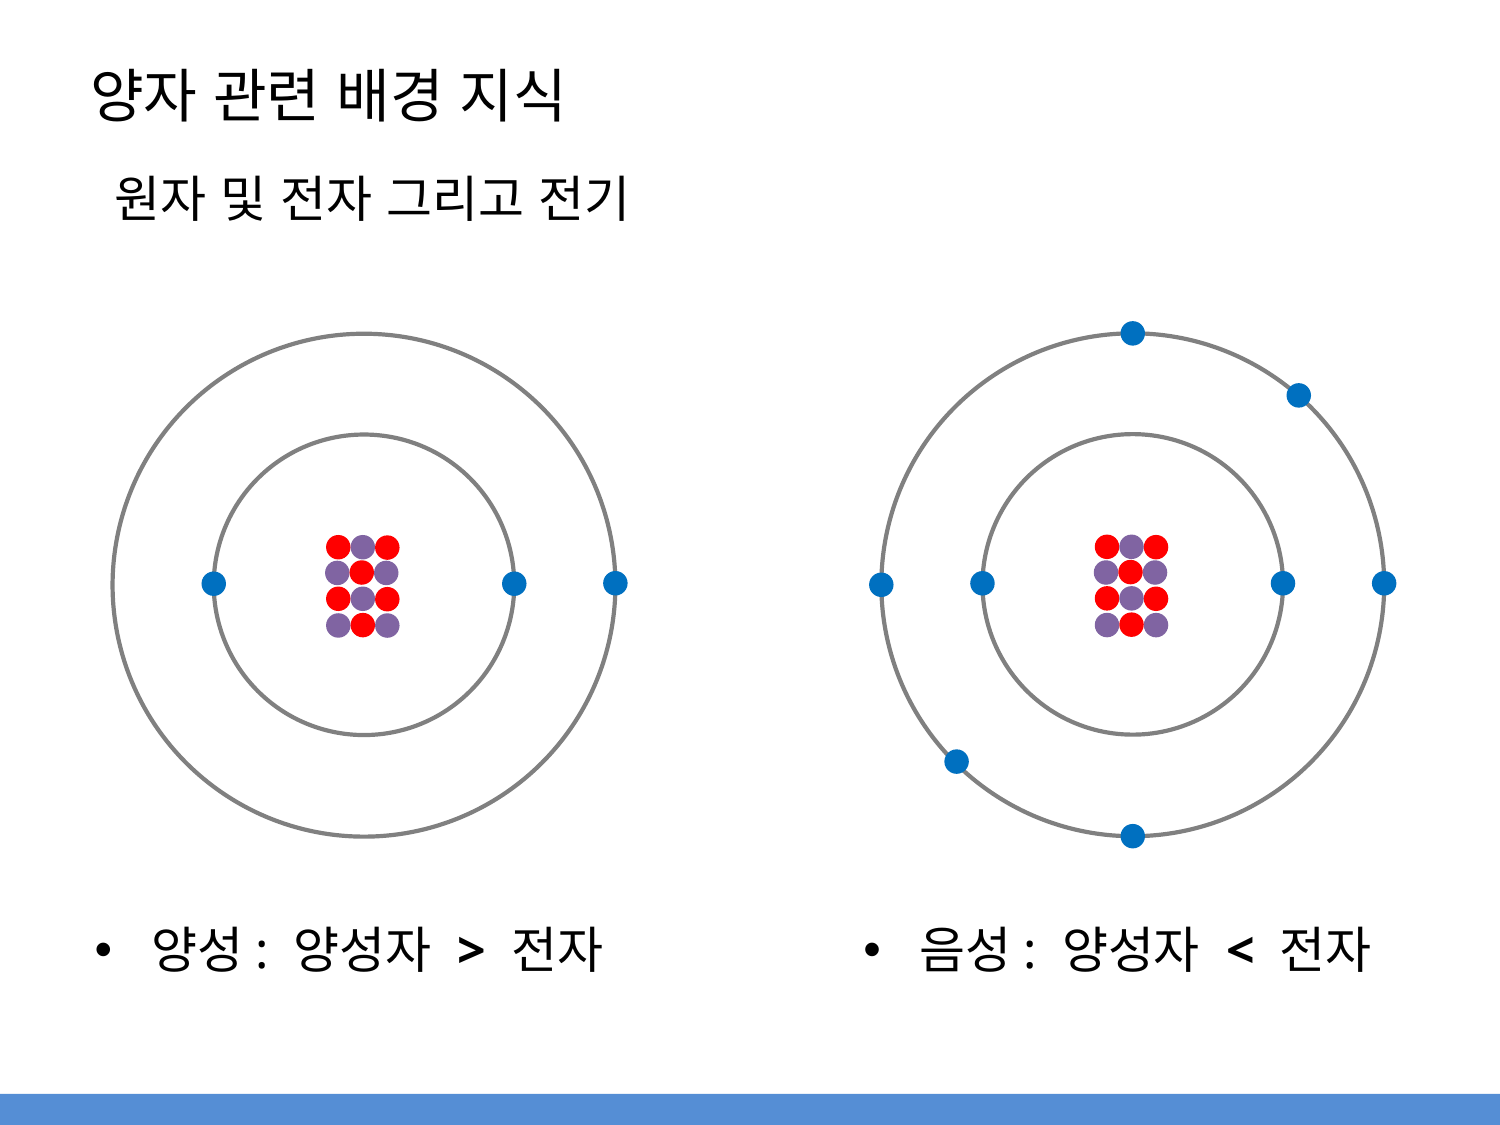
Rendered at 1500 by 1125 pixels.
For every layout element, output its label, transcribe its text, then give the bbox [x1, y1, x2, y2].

text_box 음성: 양성자 < 전자 [848, 893, 1417, 1002]
text_box 원자 및 전자 그리고 전기 [100, 160, 715, 236]
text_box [868, 320, 1397, 849]
text_box [0, 1092, 1500, 1125]
list 양성: 양성자 > 전자 [79, 893, 649, 1002]
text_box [112, 333, 628, 837]
title 양자 관련 배경 지식 [75, 0, 1425, 188]
